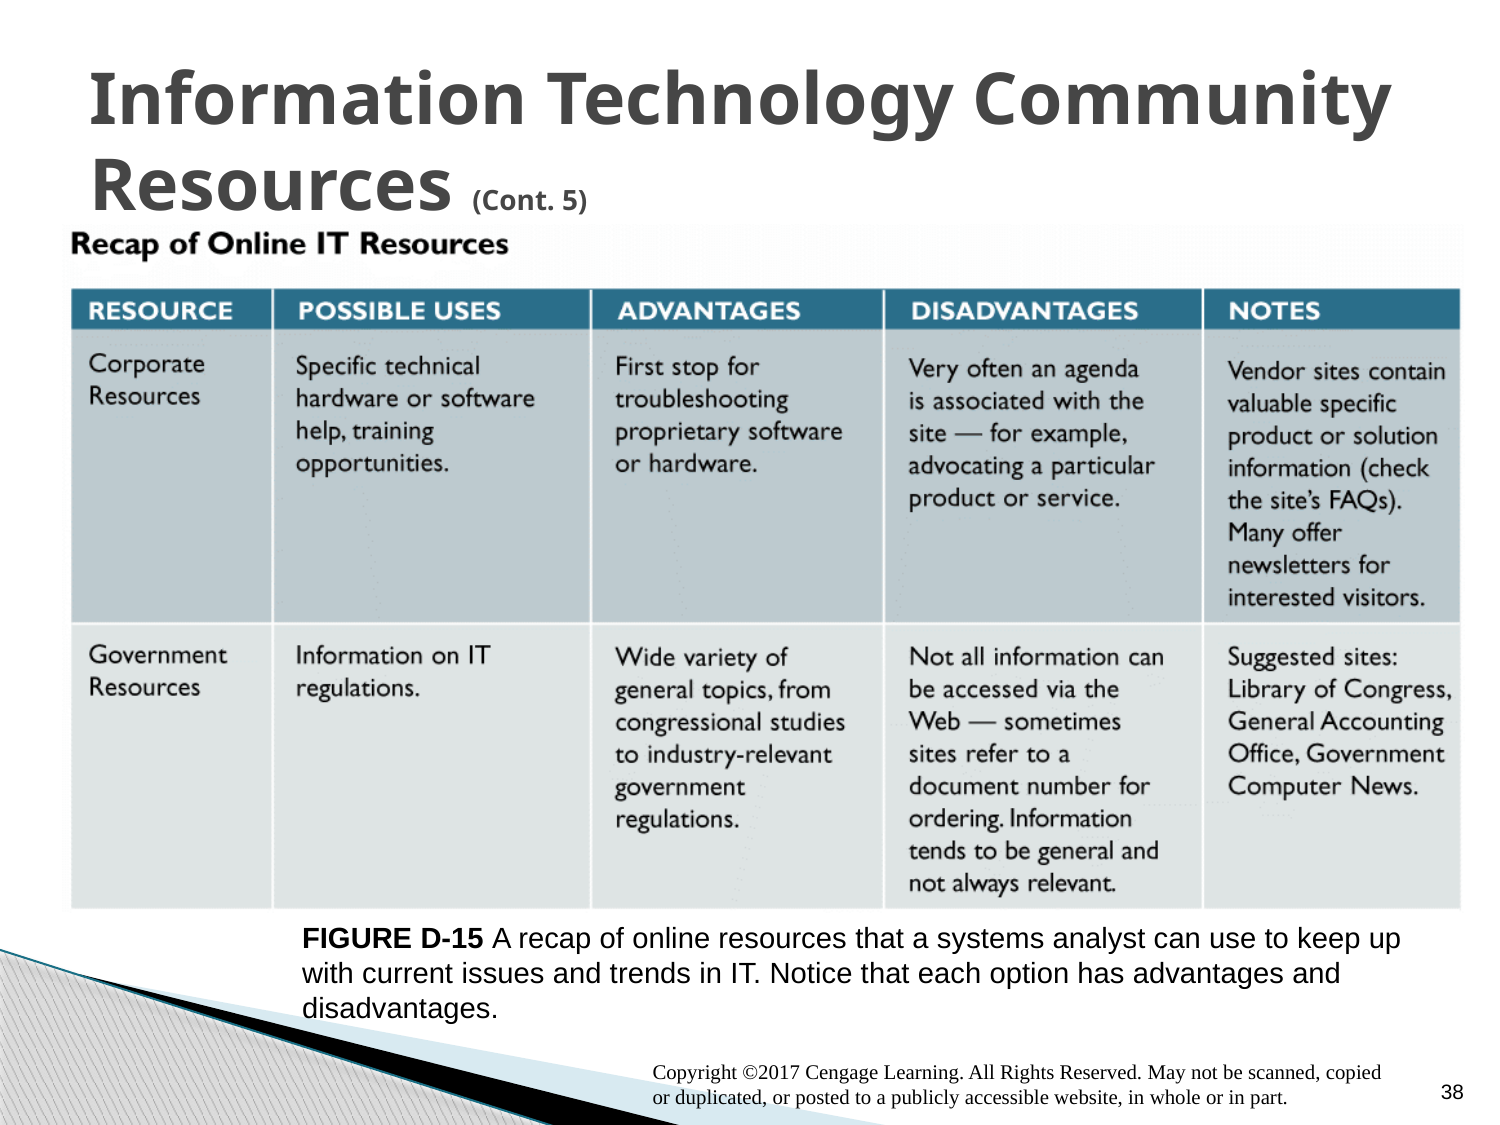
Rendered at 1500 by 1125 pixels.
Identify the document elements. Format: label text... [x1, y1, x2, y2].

picture [61, 224, 1465, 913]
slide_number 38 [1418, 1051, 1479, 1112]
text_box FIGURE D-15 A recap of online resources that a systems analyst can use to keep up with current issues and trends in IT. Notice that each option has advantages and disadvantages. [287, 924, 1449, 1033]
title Information Technology Community Resources (Cont. 5) [75, 45, 1425, 224]
